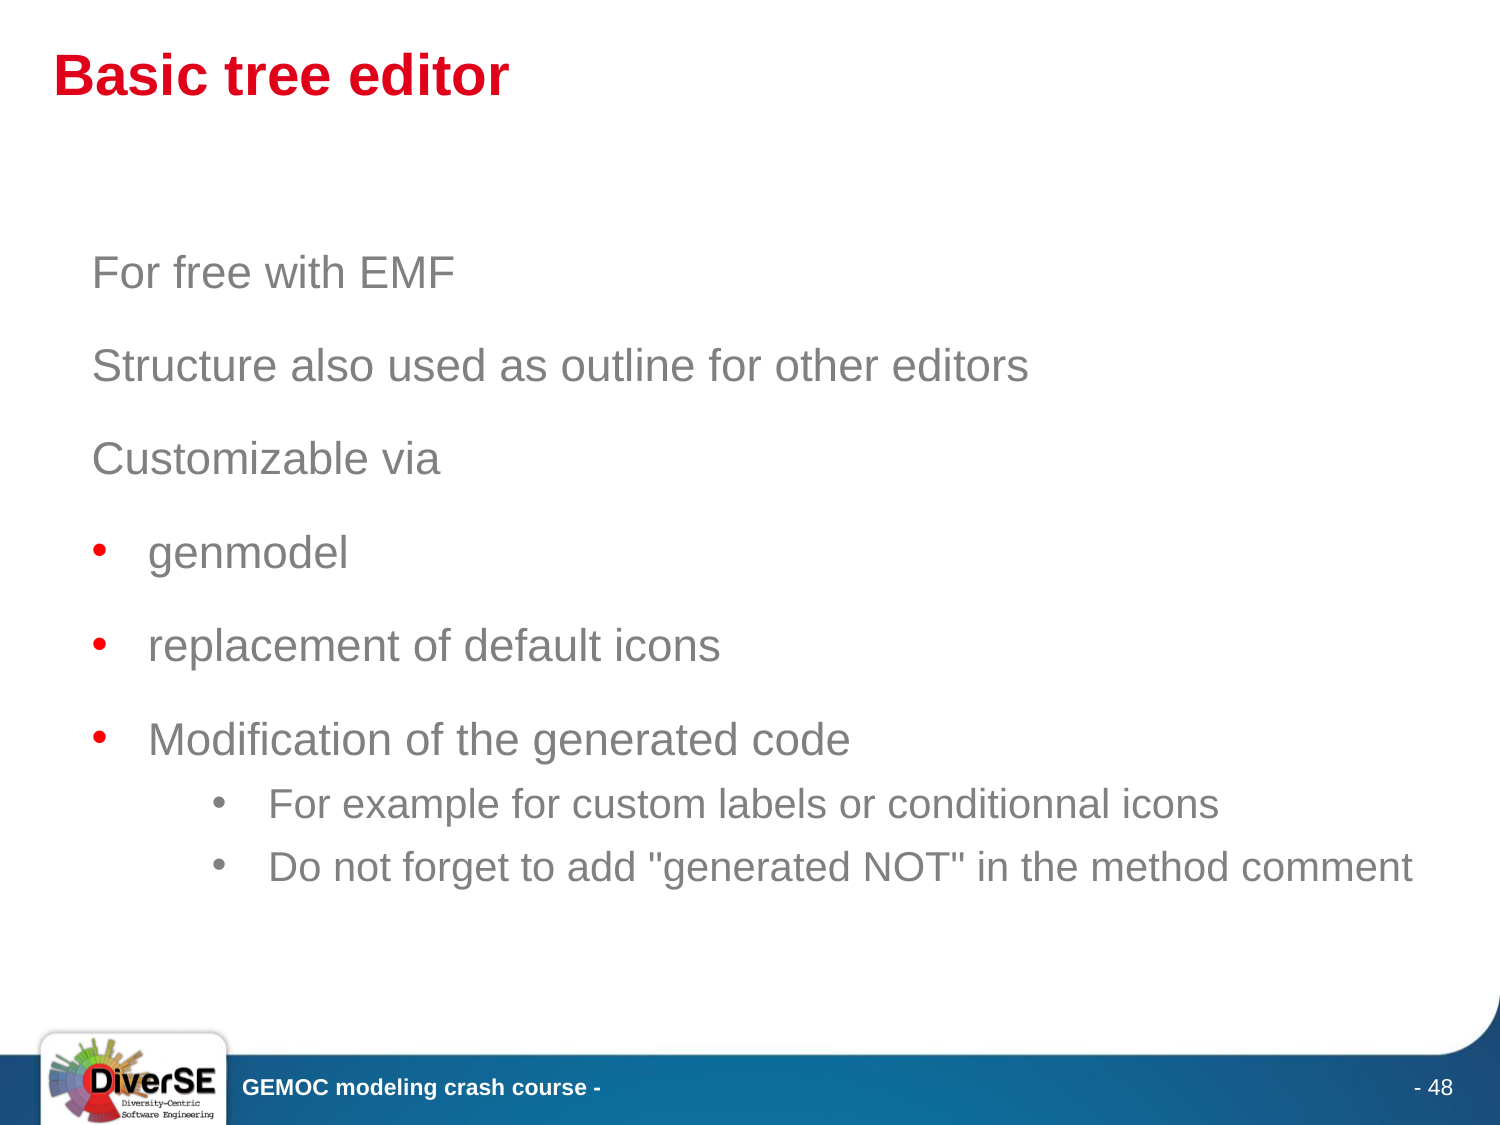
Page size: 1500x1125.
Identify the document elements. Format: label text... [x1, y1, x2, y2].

list For free with EMF Structure also used as outline for other editors Customizable via genmodel replacement of default icons Modification of the generated code For example for custom labels or conditionnal icons Do not forget to add "generated NOT" in the method comment [76, 196, 1436, 1000]
title Basic tree editor [52, 18, 1459, 126]
footer GEMOC modeling crash course - [242, 1064, 1078, 1110]
slide_number - 48 [1413, 1064, 1500, 1110]
picture [0, 947, 1500, 1125]
